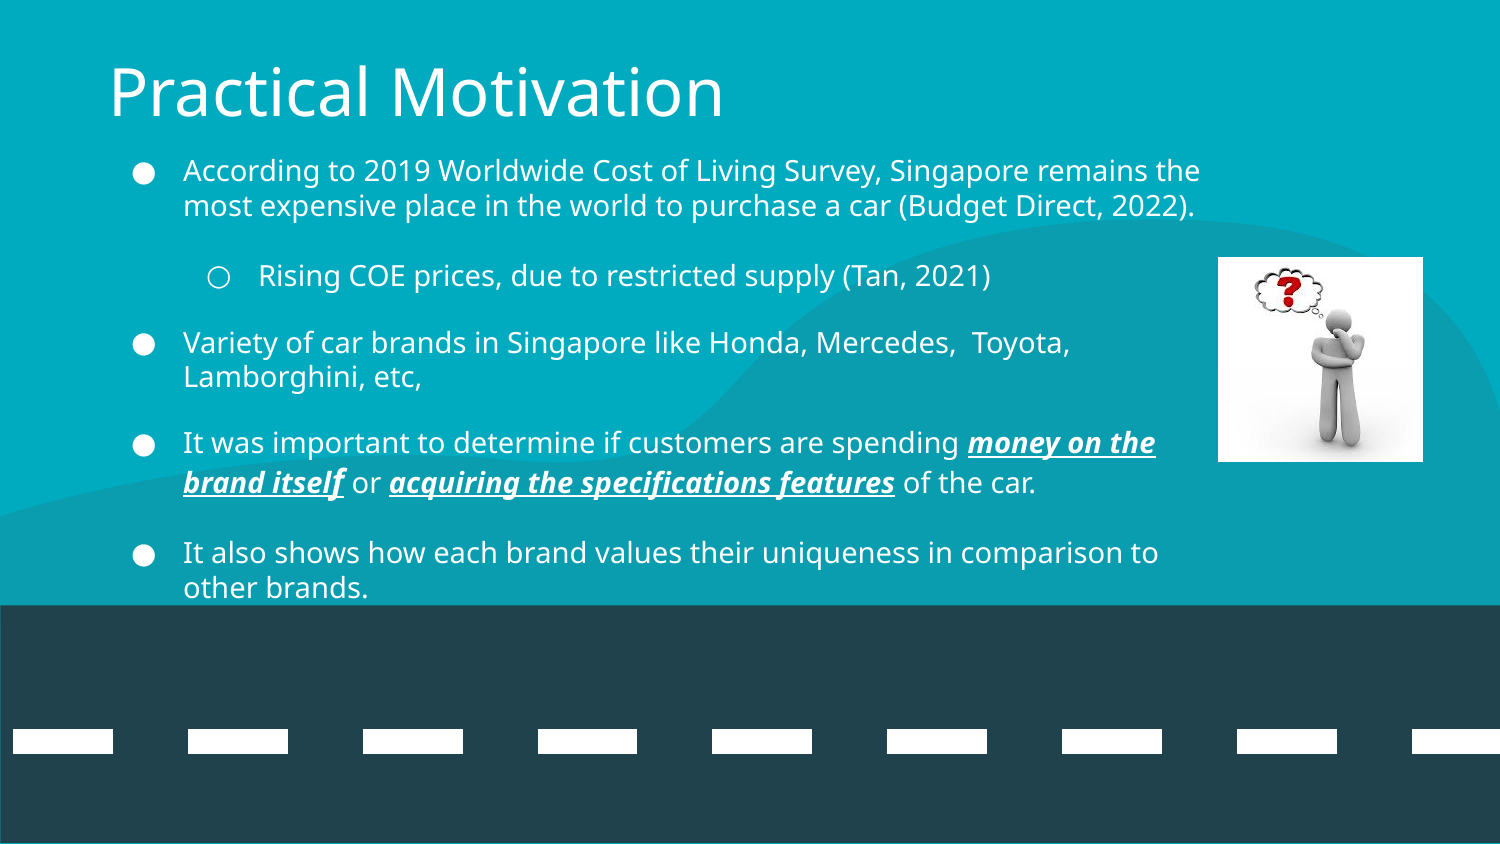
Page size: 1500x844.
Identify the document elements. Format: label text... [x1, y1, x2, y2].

text_box Variety of car brands in Singapore like Honda, Mercedes, Toyota, Lamborghini, etc, [93, 308, 1176, 409]
picture [1218, 257, 1423, 462]
text_box According to 2019 Worldwide Cost of Living Survey, Singapore remains the most expensive place in the world to purchase a car (Budget Direct, 2022). Rising COE prices, due to restricted supply (Tan, 2021) [93, 137, 1284, 307]
text_box Practical Motivation [93, 34, 1268, 137]
text_box It was important to determine if customers are spending money on the brand itself or acquiring the specifications features of the car. It also shows how each brand values their uniqueness in comparison to other brands. [93, 409, 1176, 655]
